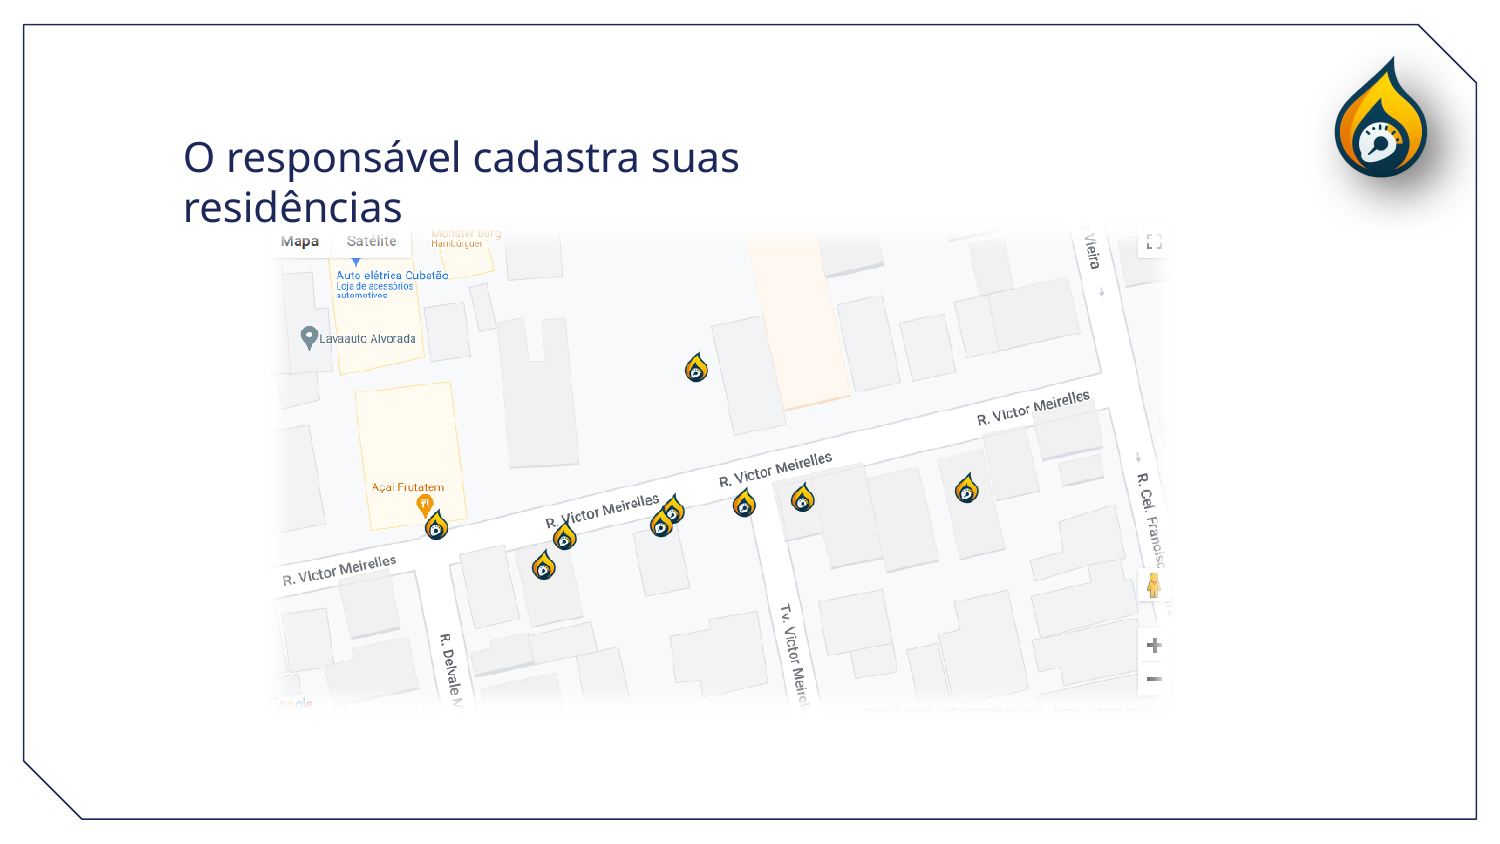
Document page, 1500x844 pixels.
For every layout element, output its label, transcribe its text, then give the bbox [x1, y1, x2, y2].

picture [1282, 25, 1481, 223]
picture [263, 221, 1176, 715]
text_box O responsável cadastra suas residências [167, 123, 967, 239]
